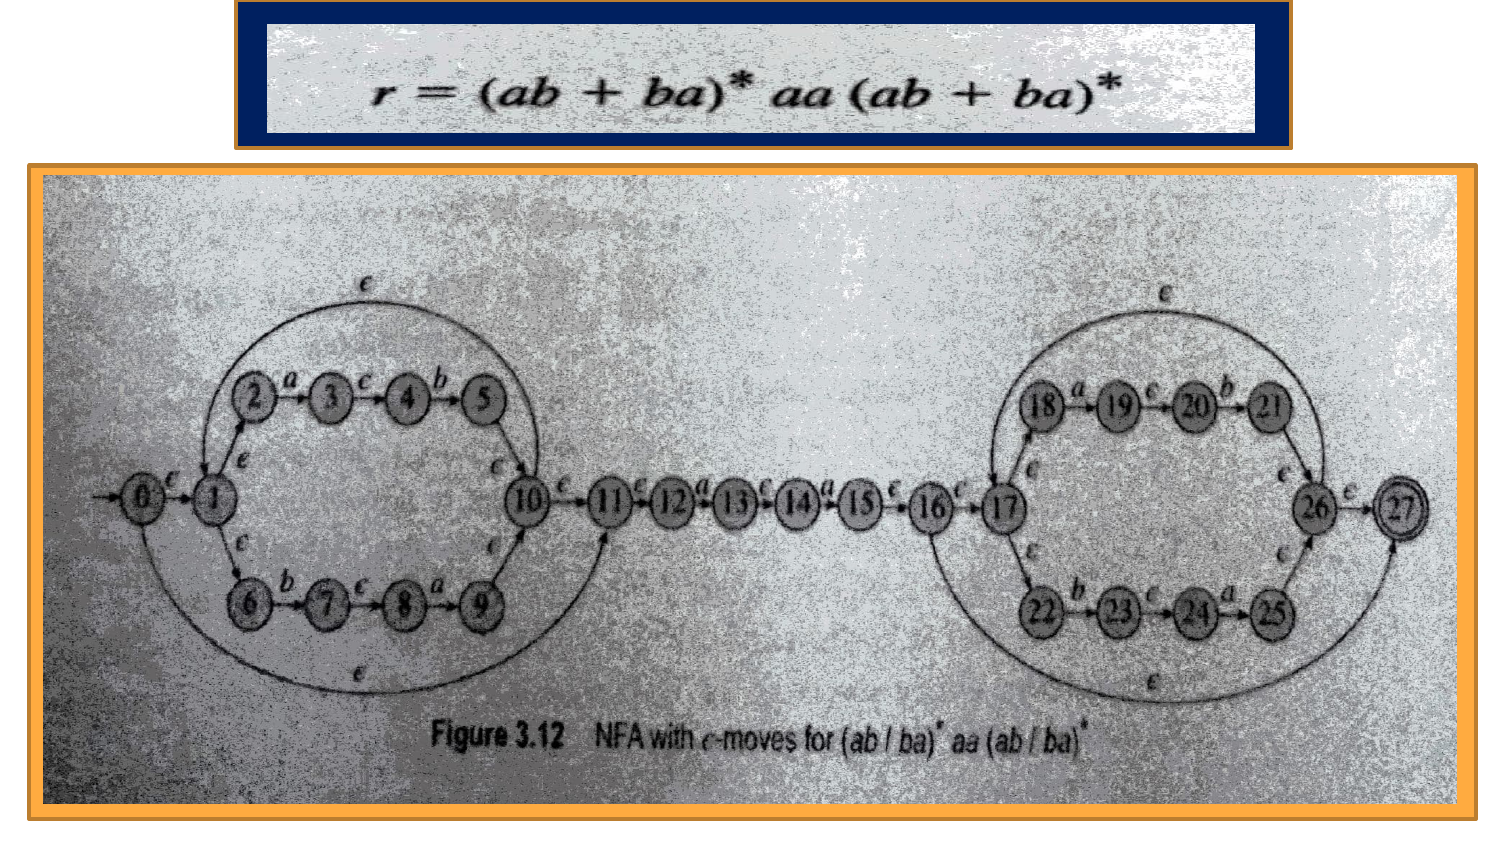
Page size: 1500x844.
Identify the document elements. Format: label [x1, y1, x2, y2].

picture [266, 24, 1255, 134]
picture [42, 175, 1458, 805]
text_box [234, 0, 1293, 150]
text_box [27, 163, 1478, 821]
